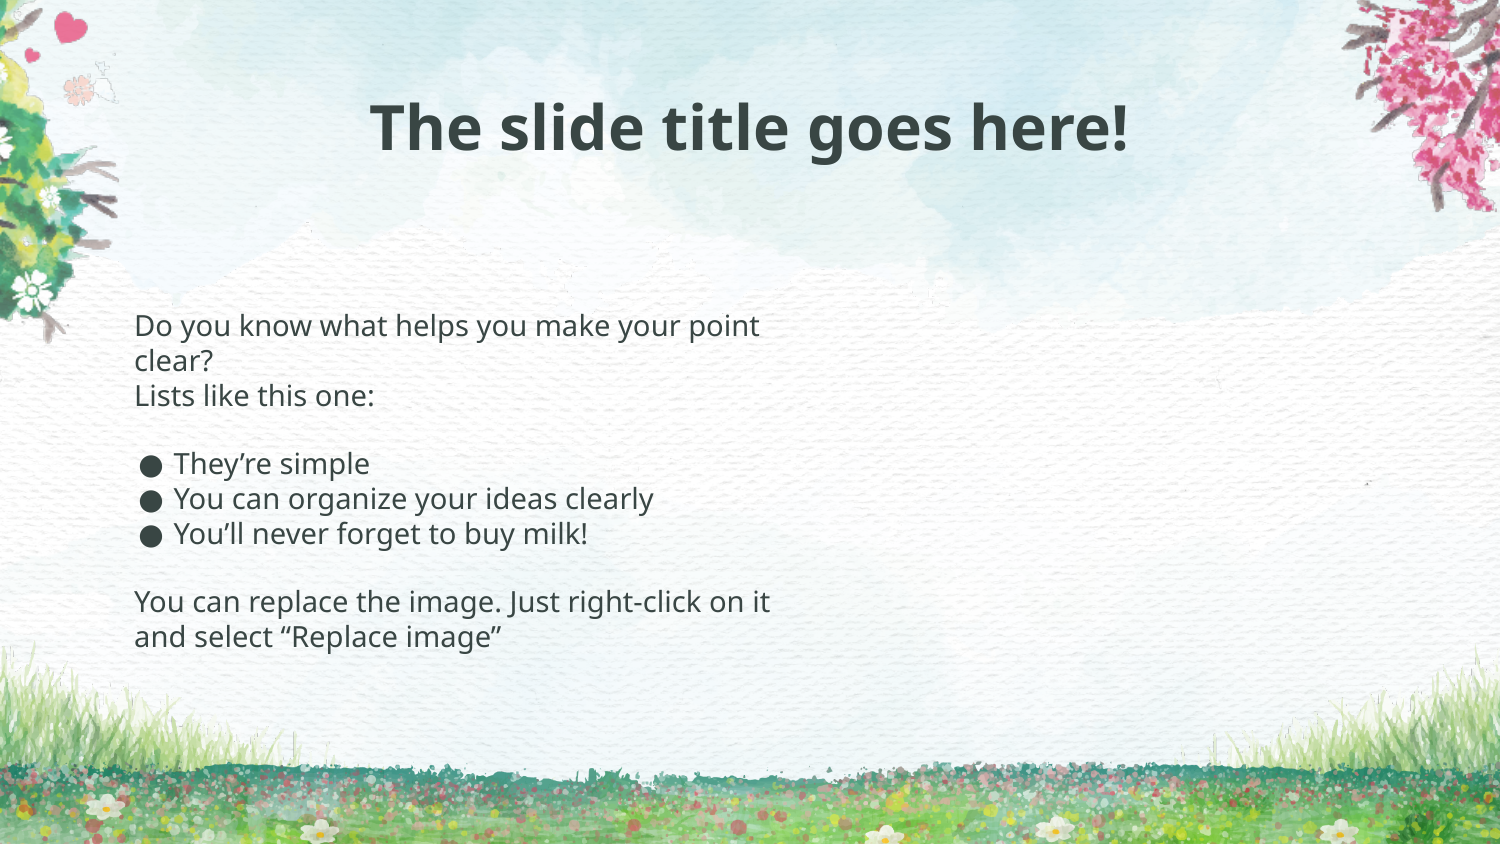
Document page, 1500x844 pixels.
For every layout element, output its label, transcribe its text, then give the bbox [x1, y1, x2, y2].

title The slide title goes here! [118, 72, 1382, 167]
picture [0, 0, 1500, 844]
list Do you know what helps you make your point clear? Lists like this one: They’re simple You can organize your ideas clearly You’ll never forget to buy milk! You can replace the image. Just right-click on it and select “Replace image” [119, 292, 839, 646]
